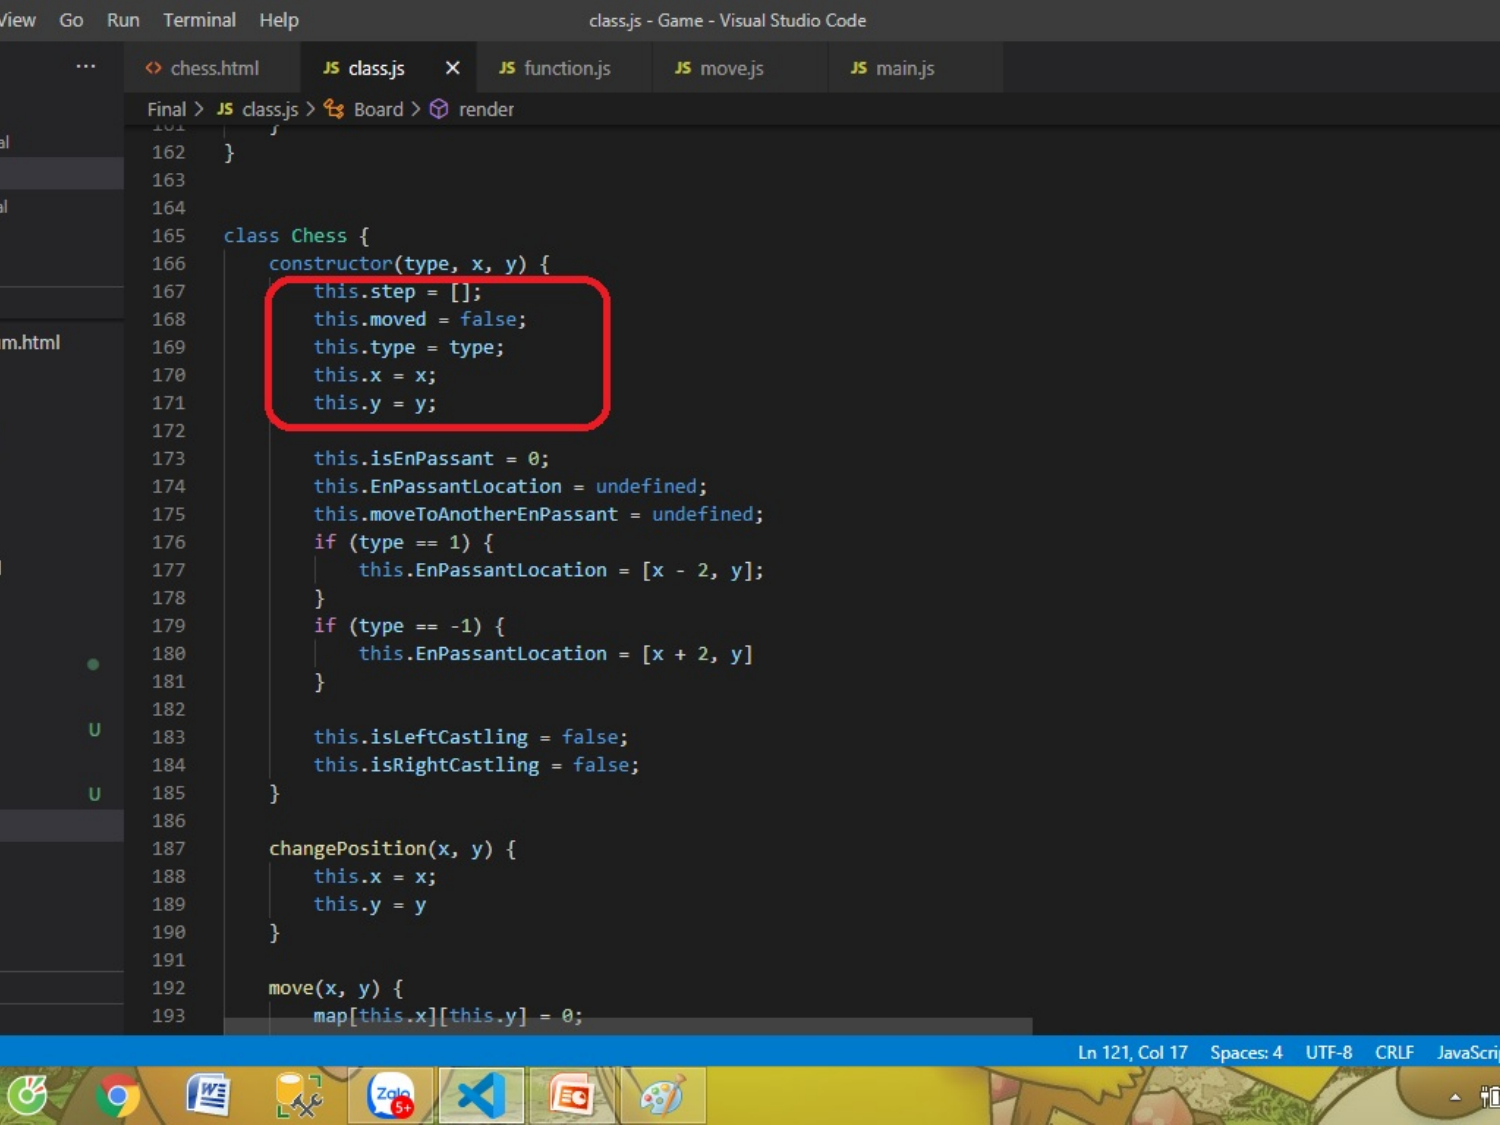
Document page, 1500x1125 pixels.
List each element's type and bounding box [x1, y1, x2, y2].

list [0, 0, 1500, 1125]
